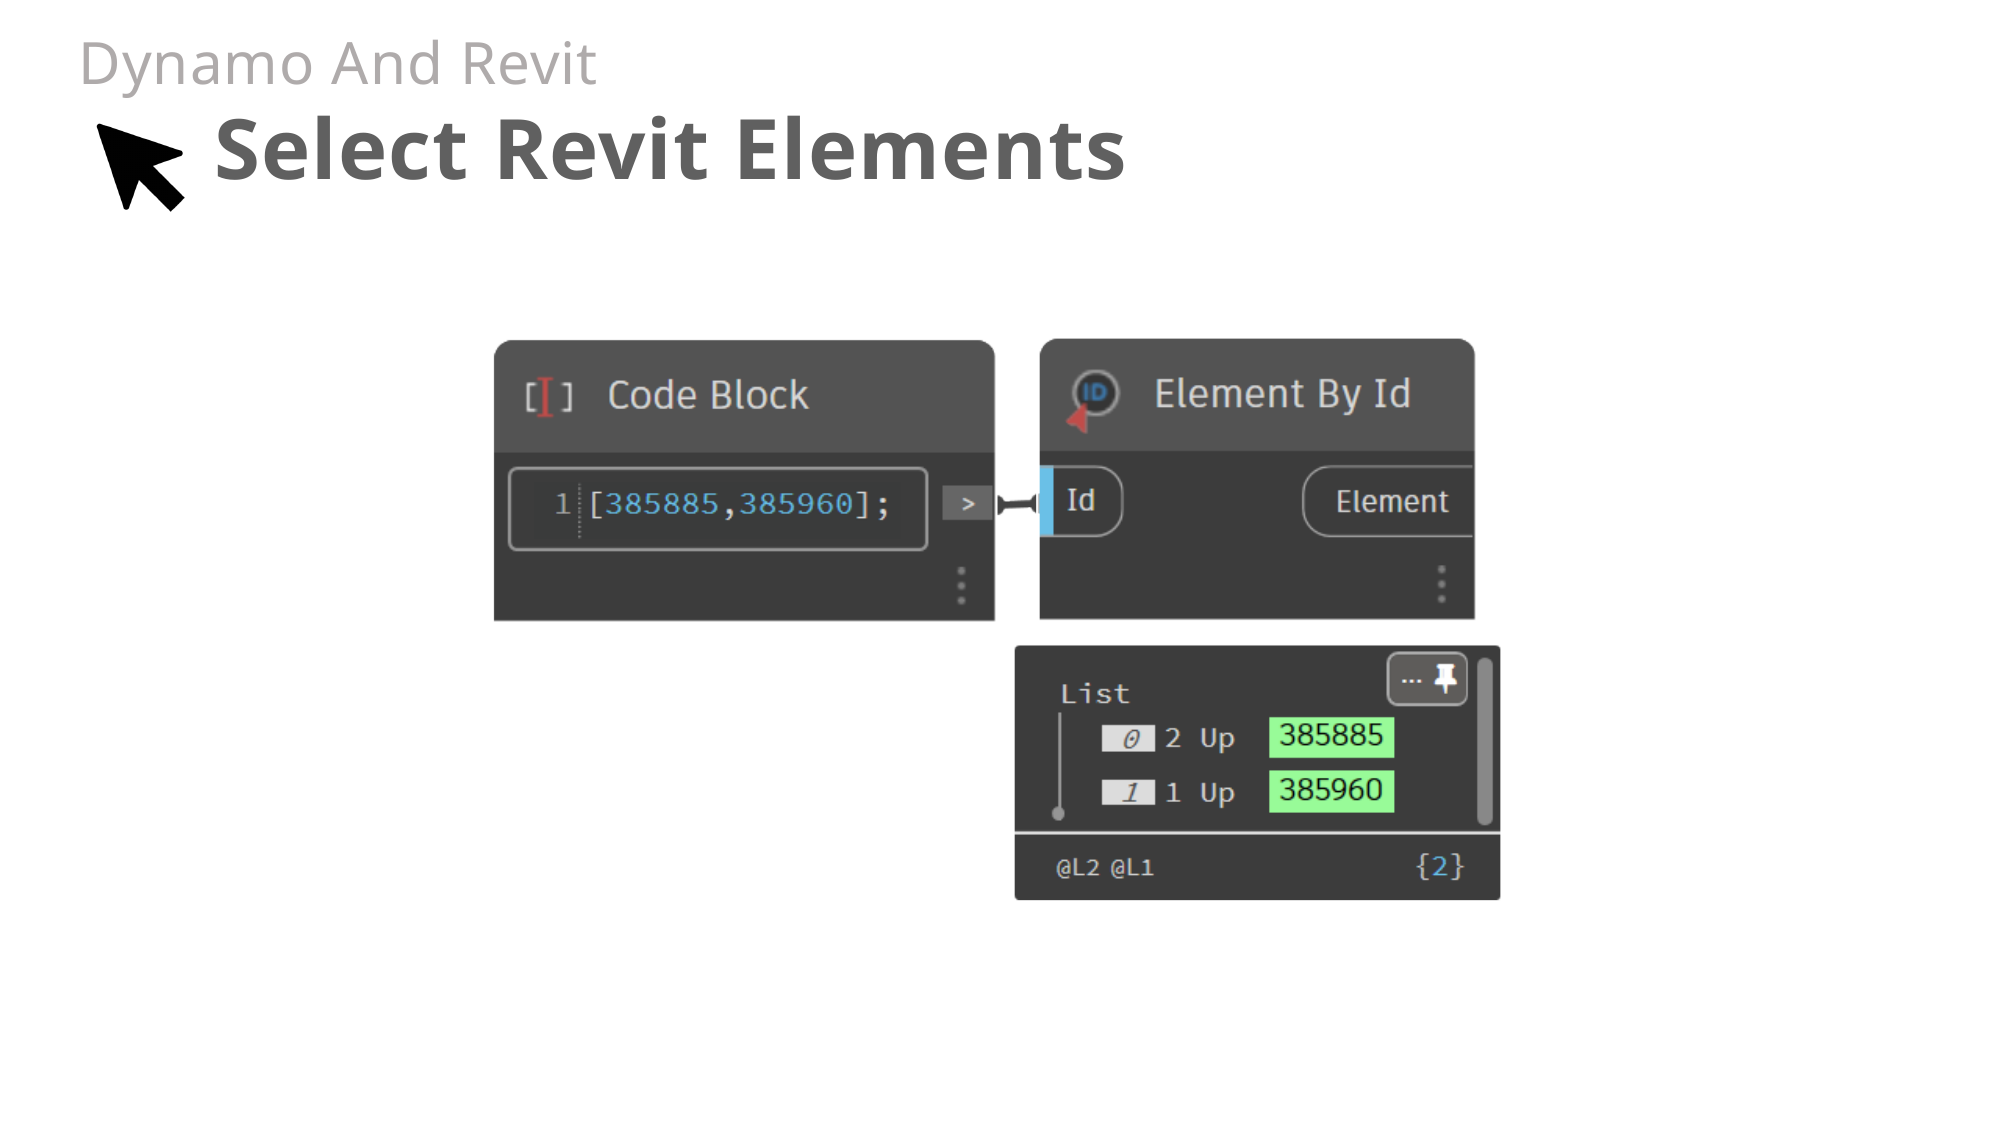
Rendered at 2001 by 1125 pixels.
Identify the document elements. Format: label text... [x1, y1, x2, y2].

picture [65, 92, 216, 243]
picture [455, 312, 1515, 910]
text_box Dynamo And Revit Select Revit Elements [15, 14, 1976, 204]
